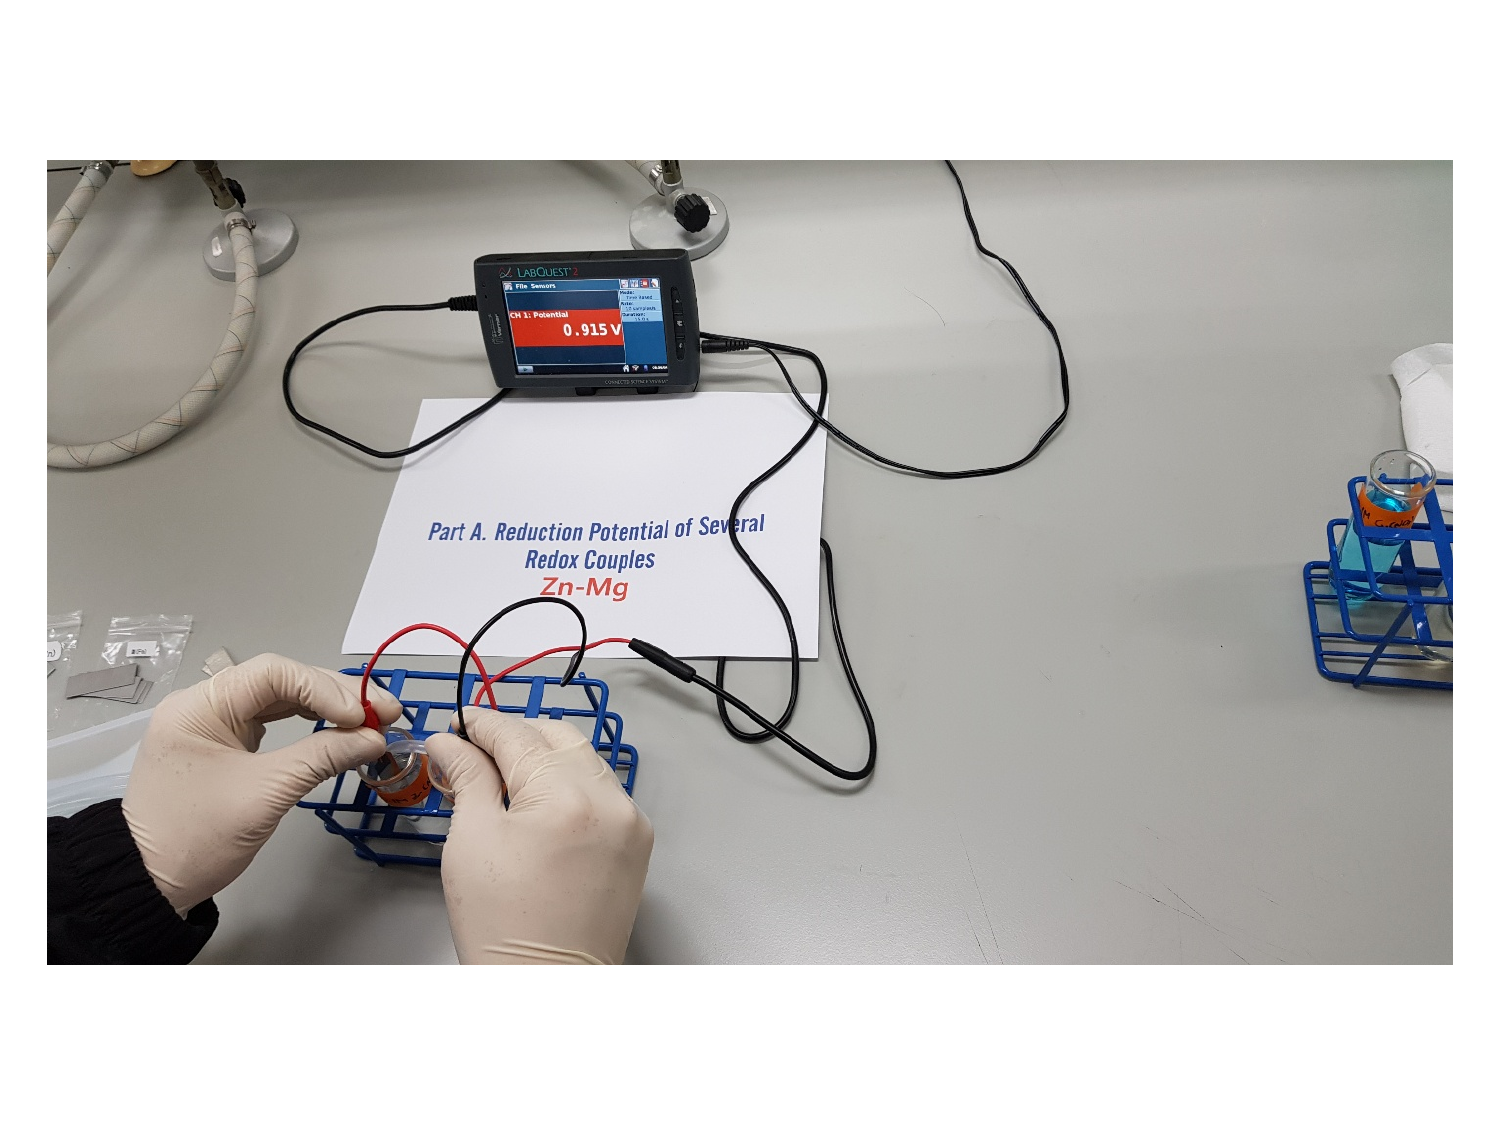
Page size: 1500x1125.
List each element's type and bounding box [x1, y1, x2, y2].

picture [47, 160, 1453, 965]
